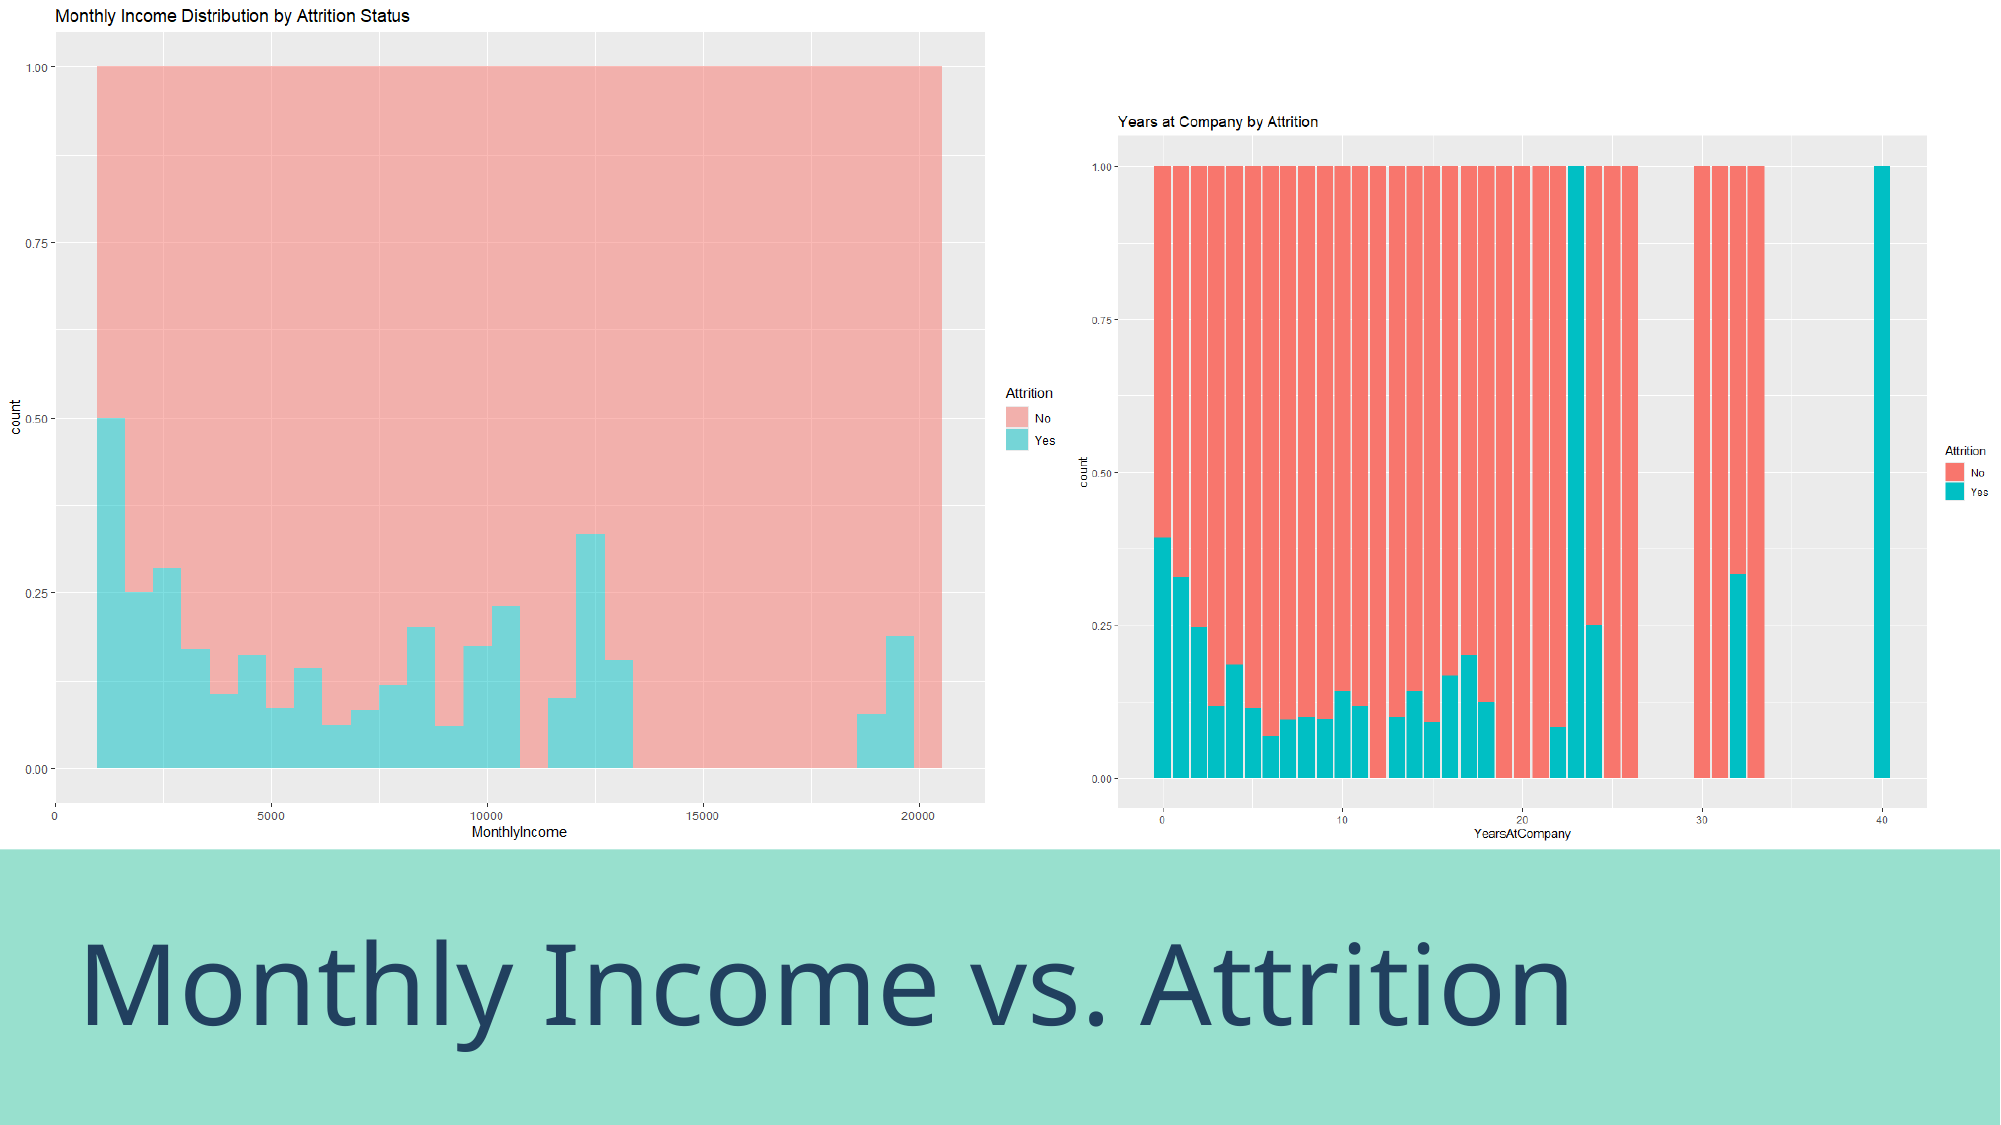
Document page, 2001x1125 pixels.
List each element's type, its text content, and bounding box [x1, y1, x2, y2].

title Monthly Income vs. Attrition [63, 921, 1938, 1071]
picture [0, 0, 2000, 846]
